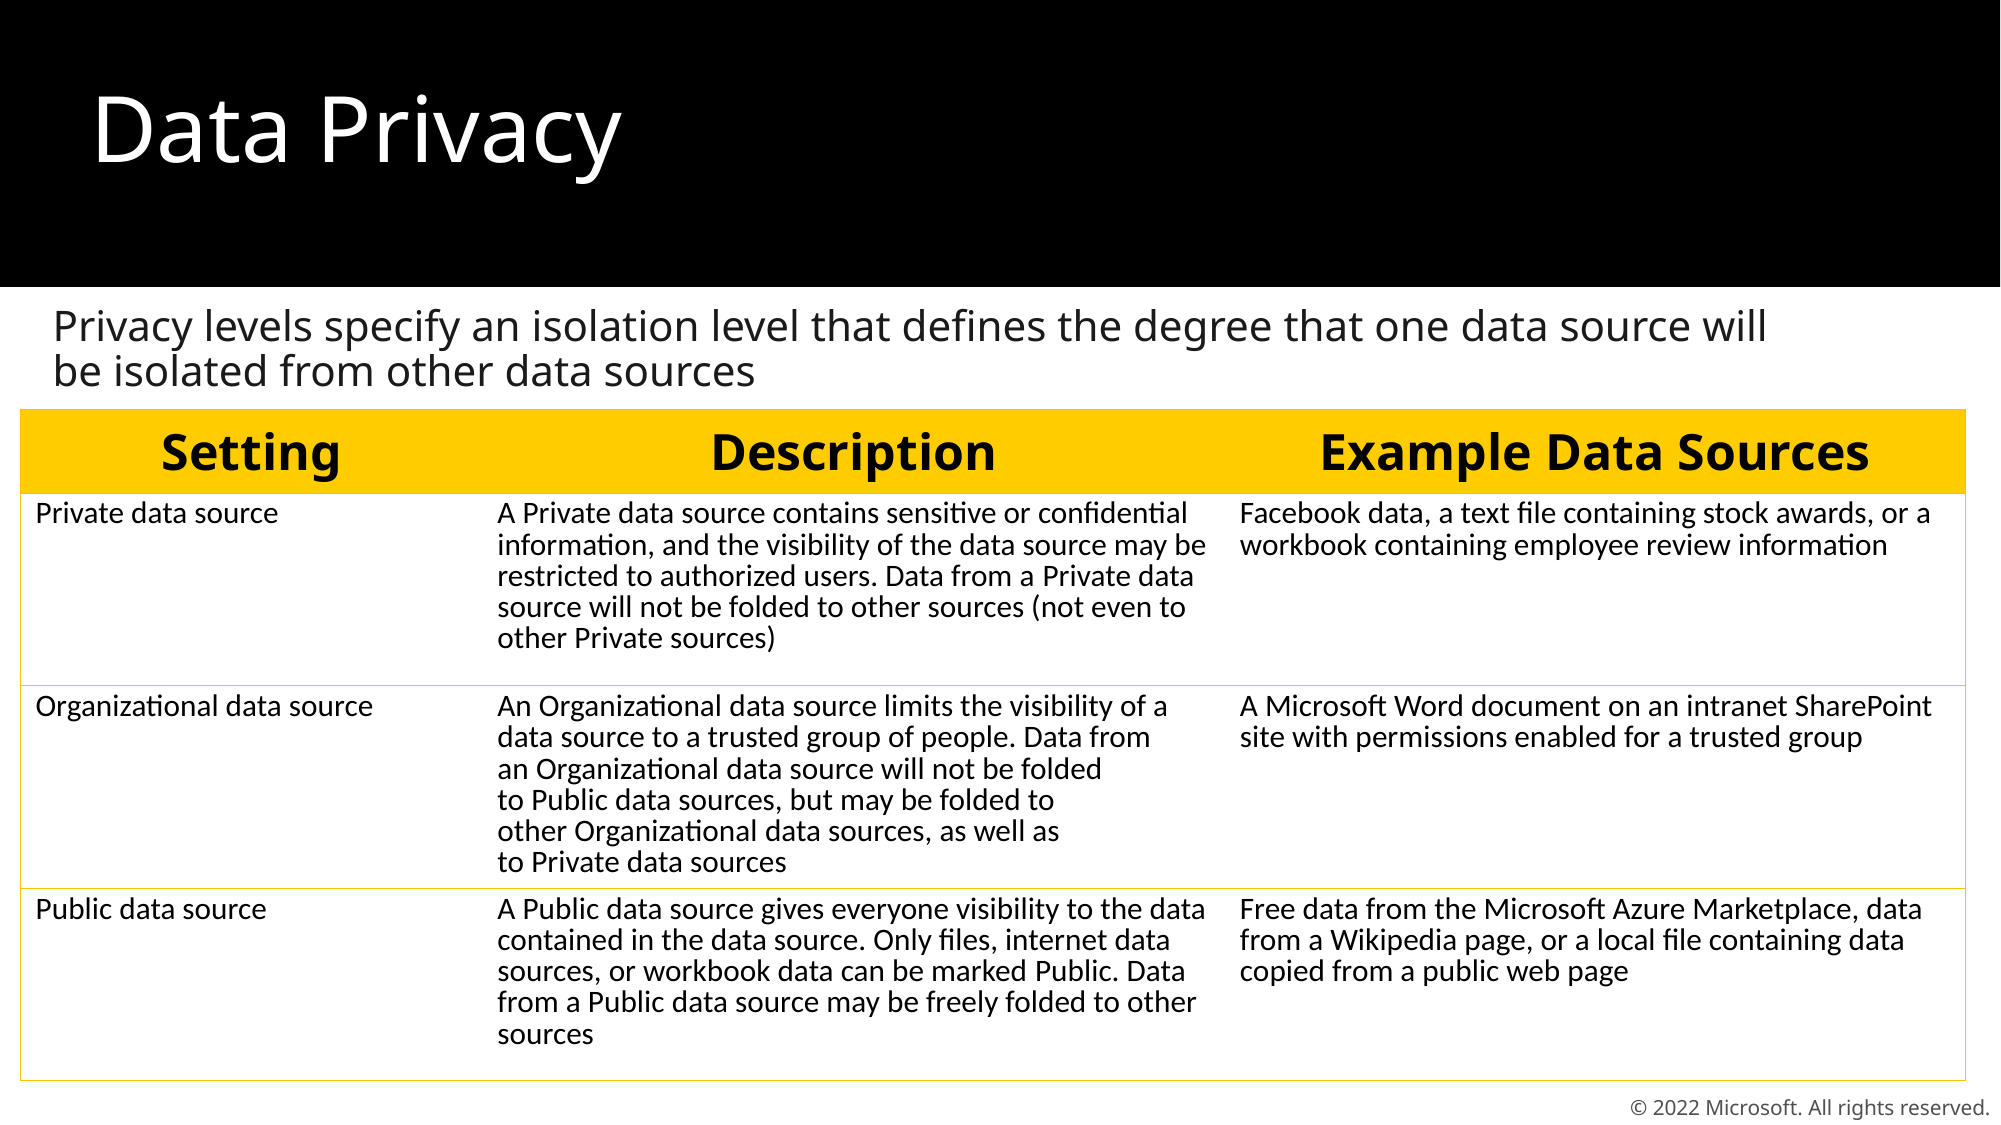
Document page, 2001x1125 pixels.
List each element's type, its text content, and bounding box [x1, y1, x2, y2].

table_cell Private data source [21, 494, 483, 685]
text_box © 2022 Microsoft. All rights reserved. [1587, 1088, 2000, 1125]
table_cell Organizational data source [21, 686, 483, 888]
table_cell A Public data source gives everyone visibility to the data contained in the data source. Only files, internet data sources, or workbook data can be marked Public. Data from a Public data source may be freely folded to other sources [483, 889, 1225, 1080]
table_cell Facebook data, a text file containing stock awards, or a workbook containing employee review information [1225, 494, 1965, 685]
table_cell Free data from the Microsoft Azure Marketplace, data from a Wikipedia page, or a local file containing data copied from a public web page [1225, 889, 1965, 1080]
title Data Privacy [75, 63, 1919, 178]
text_box Privacy levels specify an isolation level that defines the degree that one data source will be isolated from other data sources [20, 297, 1814, 404]
table_header Example Data Sources [1225, 410, 1965, 493]
table_cell A Microsoft Word document on an intranet SharePoint site with permissions enabled for a trusted group [1225, 686, 1965, 888]
table_cell A Private data source contains sensitive or confidential information, and the visibility of the data source may be restricted to authorized users. Data from a Private data source will not be folded to other sources (not even to other Private sources) [483, 494, 1225, 685]
table_cell Public data source [21, 889, 483, 1080]
table_header Description [483, 410, 1225, 493]
table_cell An Organizational data source limits the visibility of a data source to a trusted group of people. Data from an Organizational data source will not be folded to Public data sources, but may be folded to other Organizational data sources, as well as to Private data sources [483, 686, 1225, 888]
table_header Setting [21, 410, 483, 493]
